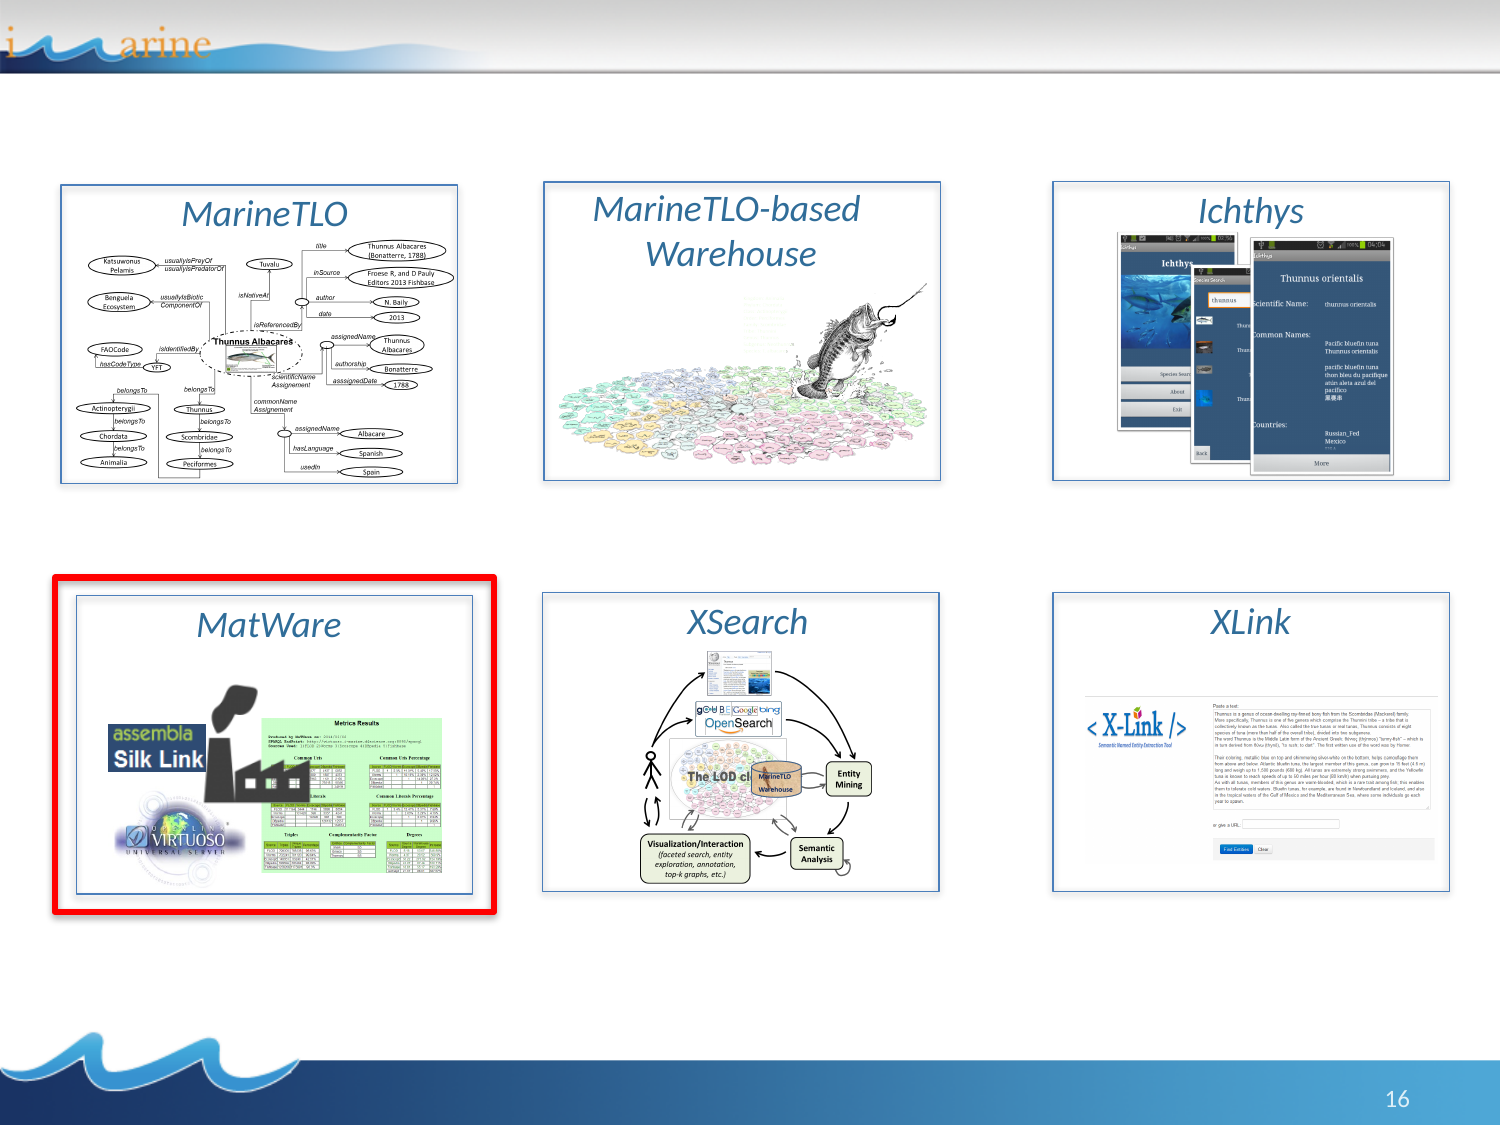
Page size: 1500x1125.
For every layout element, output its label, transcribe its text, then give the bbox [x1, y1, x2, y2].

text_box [543, 176, 941, 481]
picture [0, 0, 1500, 1125]
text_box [542, 589, 940, 892]
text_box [76, 592, 473, 895]
text_box [54, 577, 495, 913]
slide_number 16 [1074, 1072, 1425, 1123]
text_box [1052, 589, 1450, 892]
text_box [1052, 178, 1450, 481]
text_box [60, 181, 458, 484]
